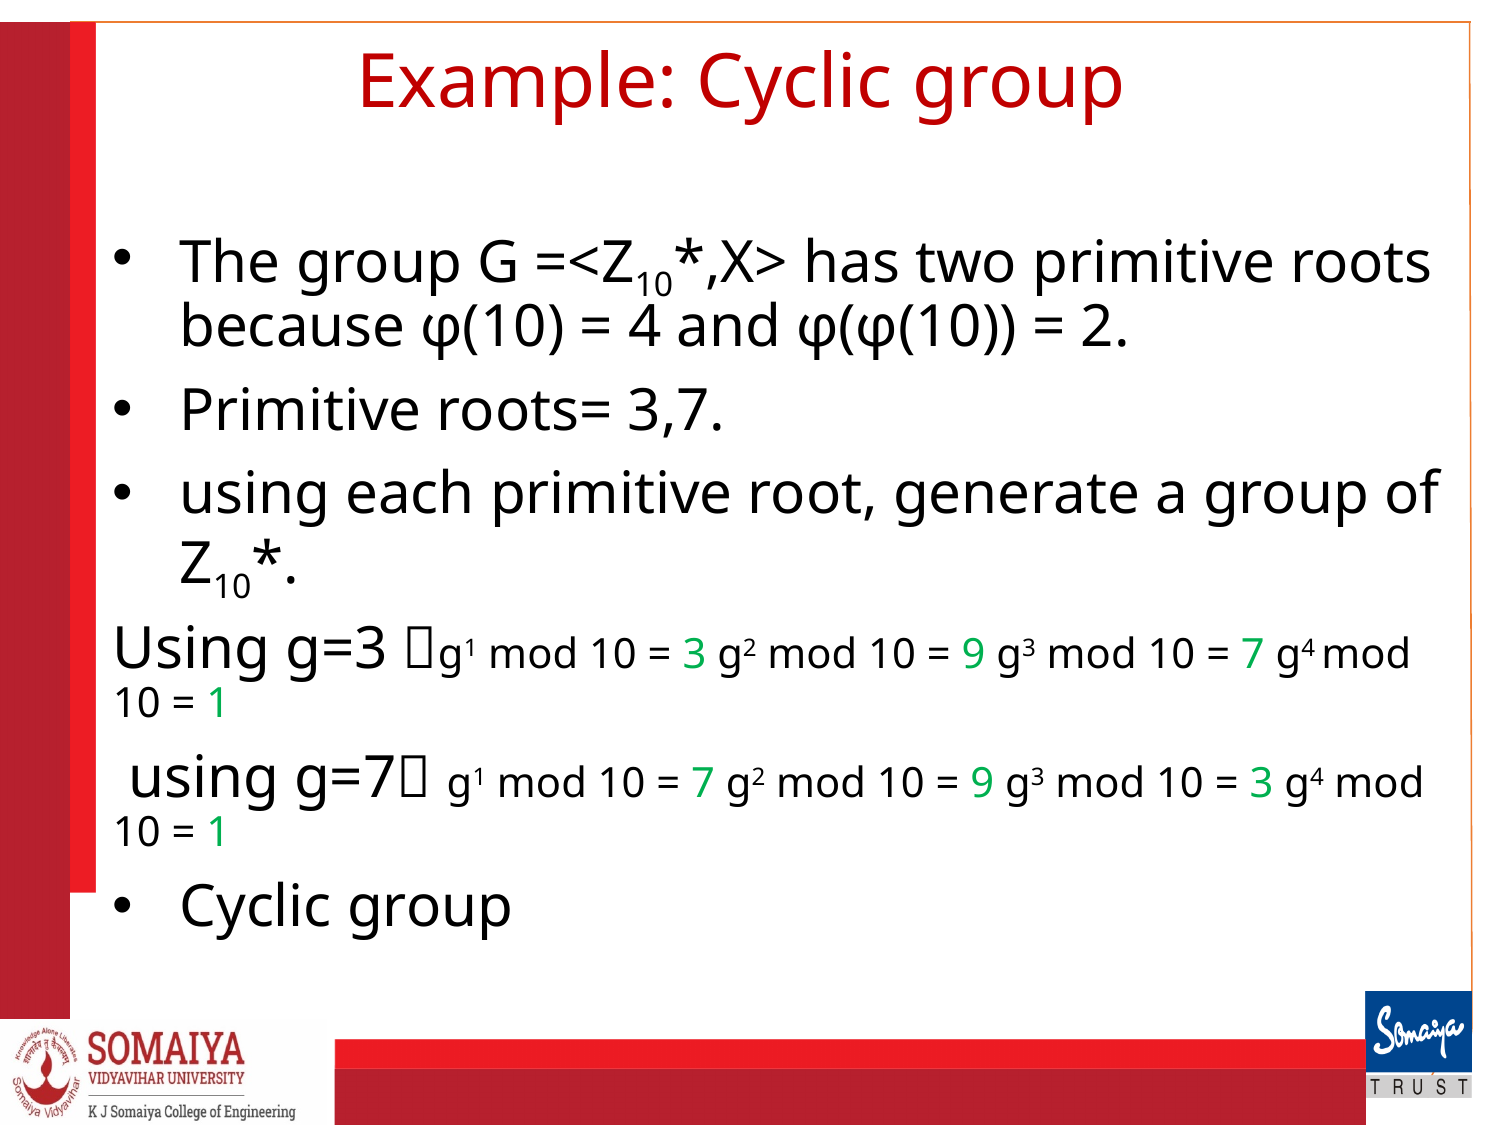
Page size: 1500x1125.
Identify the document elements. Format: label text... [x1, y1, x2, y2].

picture [335, 1040, 1365, 1125]
list The group G =<Z10*,X> has two primitive roots because φ(10) = 4 and φ(φ(10)) = 2. Primitive roots= 3,7. using each primitive root, generate a group of Z10*. Using g=3 g1 mod 10 = 3 g2 mod 10 = 9 g3 mod 10 = 7 g4 mod 10 = 1 using g=7 g1 mod 10 = 7 g2 mod 10 = 9 g3 mod 10 = 3 g4 mod 10 = 1 Cyclic group [89, 217, 1484, 960]
picture [0, 22, 327, 1125]
picture [1365, 991, 1472, 1098]
title Example: Cyclic group [134, 35, 1349, 179]
